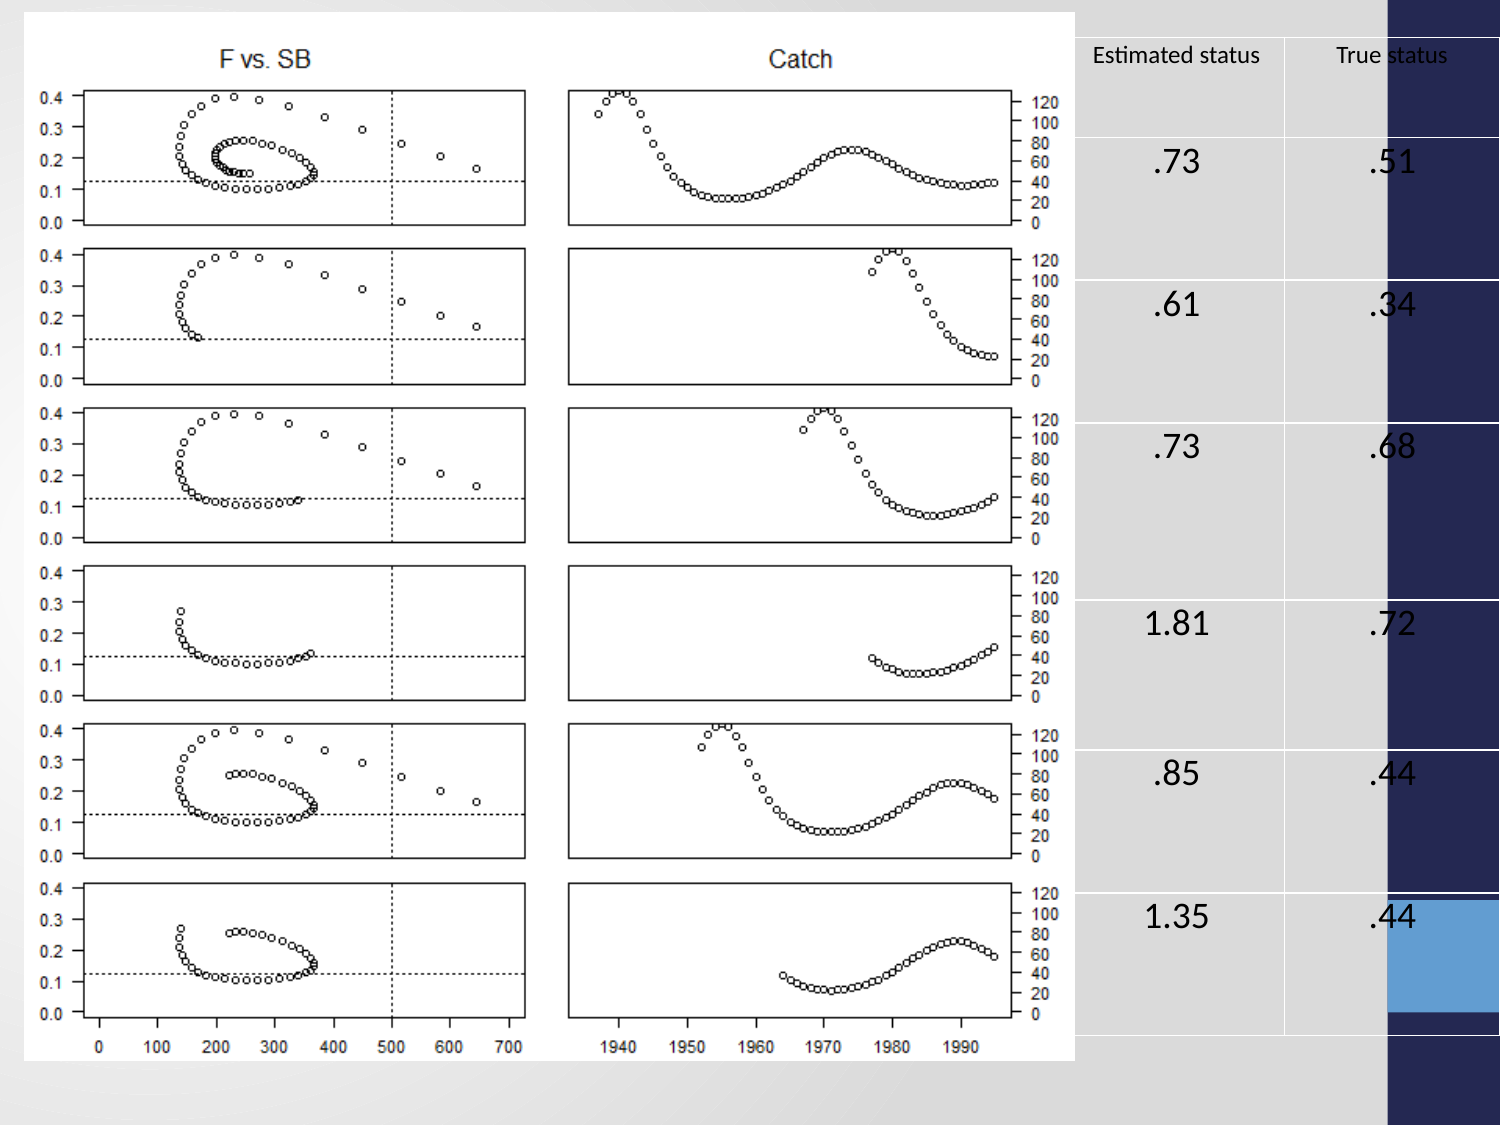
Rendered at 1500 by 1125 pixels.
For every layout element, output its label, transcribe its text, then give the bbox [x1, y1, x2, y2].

table_cell .61 [1086, 281, 1284, 422]
picture [24, 11, 1076, 1062]
table_header True status [1285, 38, 1499, 137]
table_header Estimated status [1086, 38, 1284, 137]
table_cell .73 [1086, 138, 1284, 279]
table_cell 1.35 [1086, 894, 1284, 1035]
table_cell .44 [1285, 751, 1499, 892]
table_cell .51 [1285, 138, 1499, 279]
table_cell 1.81 [1086, 601, 1284, 749]
table_cell .34 [1285, 281, 1499, 422]
table_cell .73 [1086, 424, 1284, 599]
table_cell .85 [1086, 751, 1284, 892]
table_cell .72 [1285, 601, 1499, 749]
table_cell .68 [1285, 424, 1499, 599]
table_cell .44 [1285, 894, 1499, 1035]
